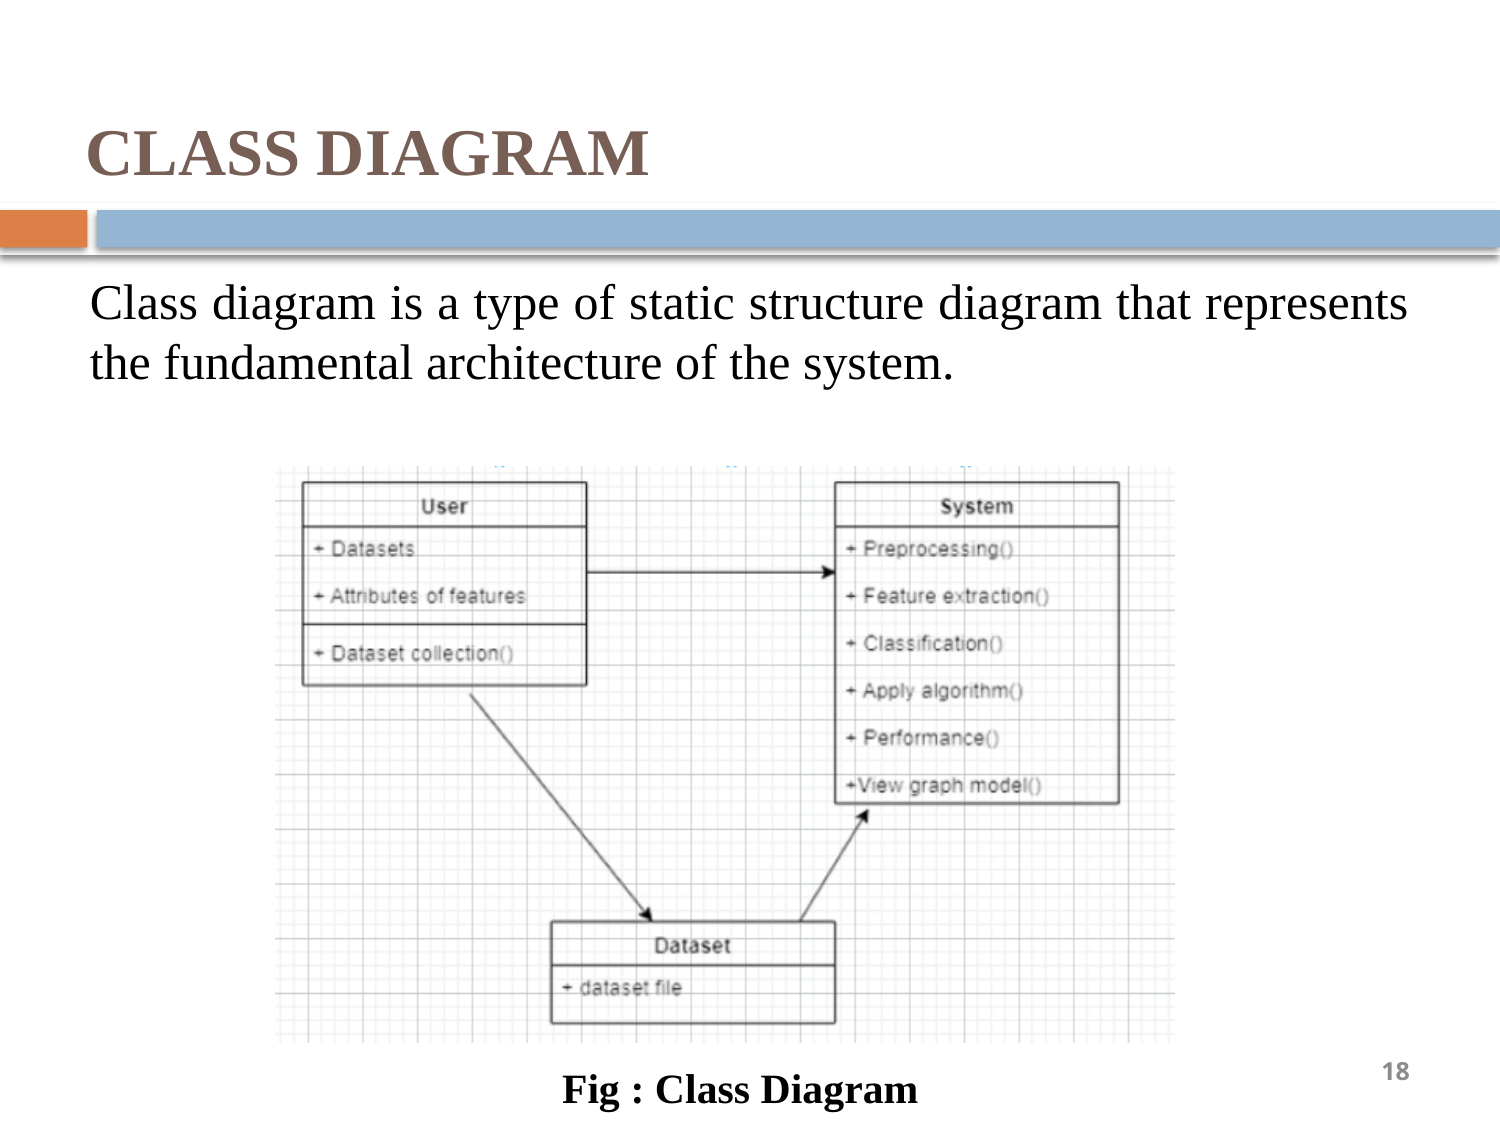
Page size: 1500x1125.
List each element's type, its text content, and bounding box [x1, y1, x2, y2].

picture [274, 465, 1176, 1043]
text_box Fig : Class Diagram [341, 1053, 1150, 1119]
list Class diagram is a type of static structure diagram that represents the fundamental architecture of the system. [75, 187, 1425, 1067]
title CLASS DIAGRAM [70, 111, 1421, 188]
slide_number 18 [1074, 1042, 1425, 1103]
